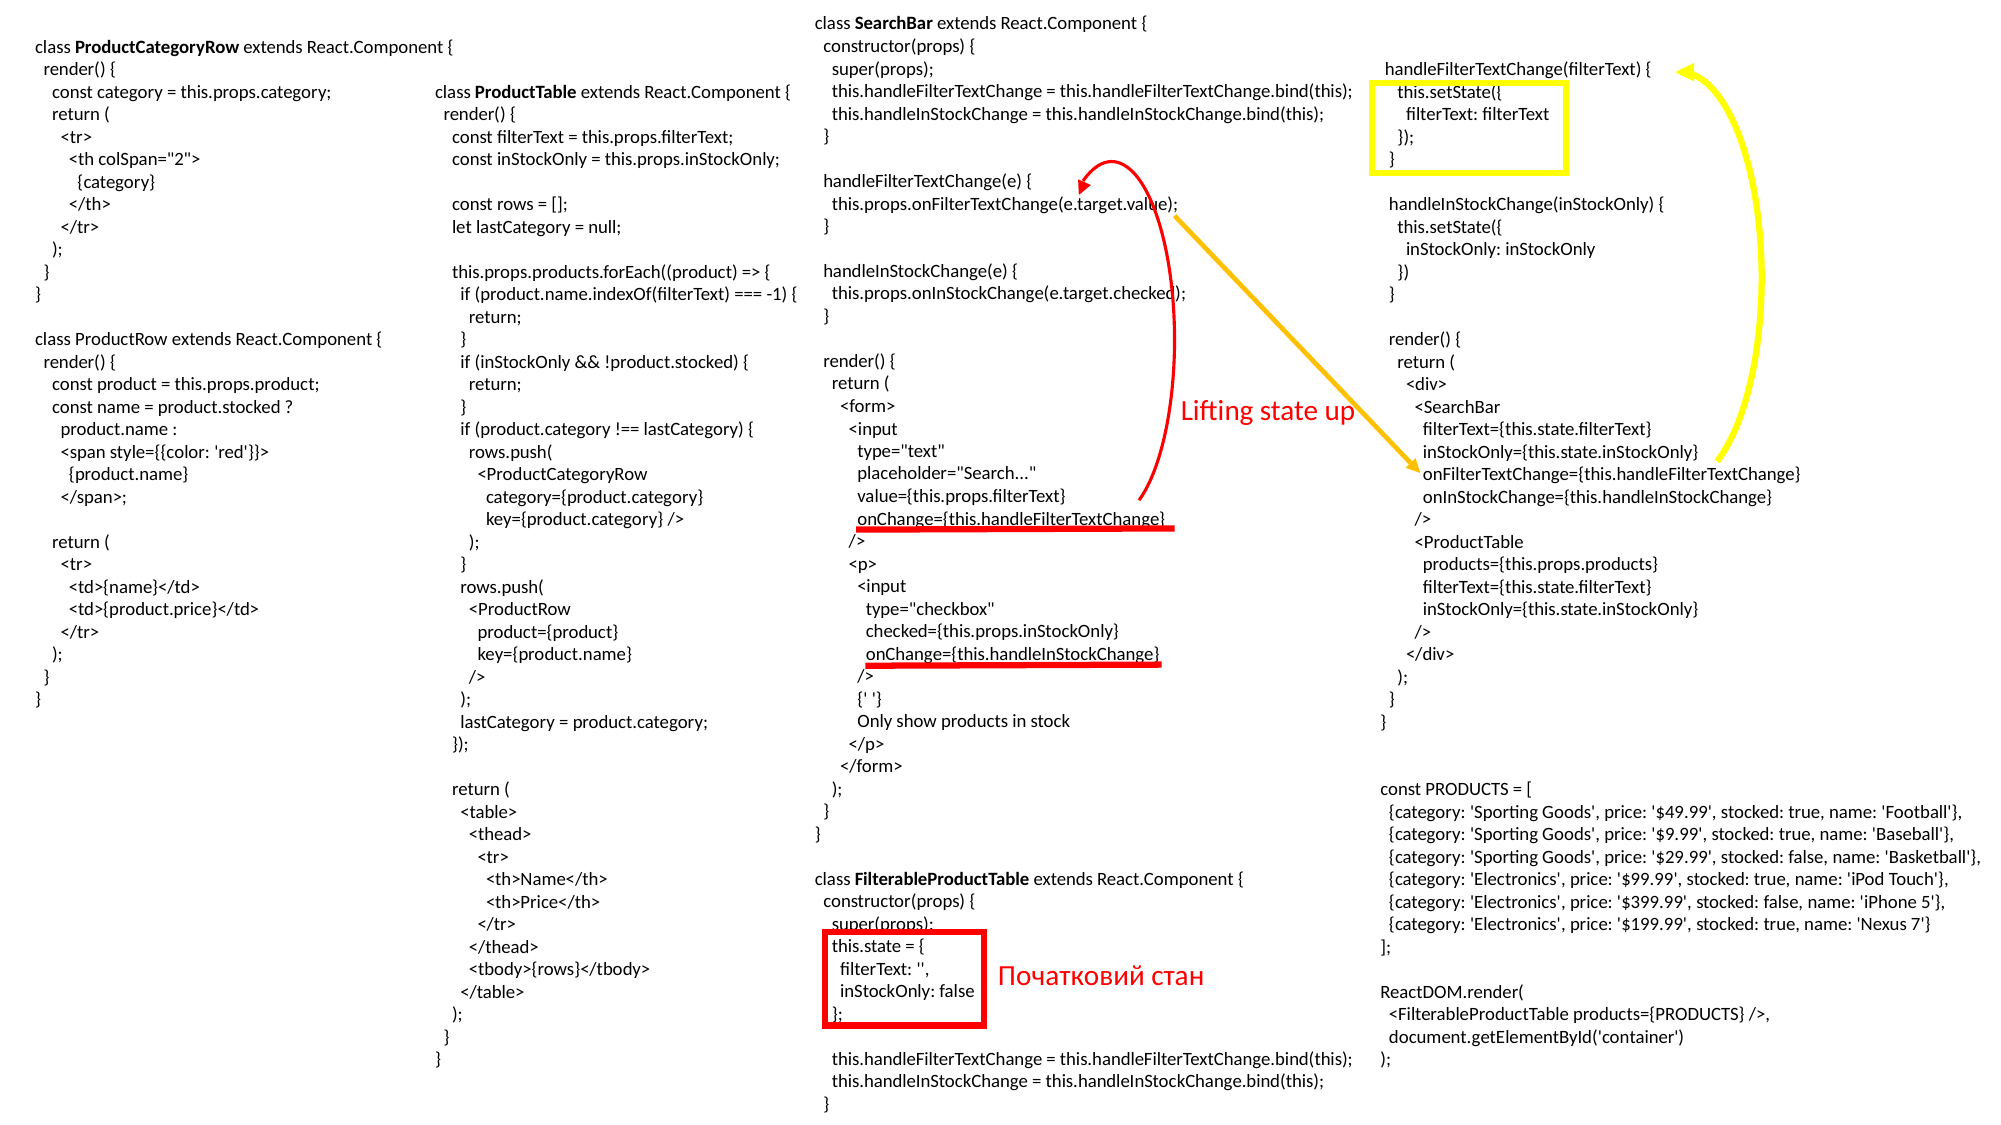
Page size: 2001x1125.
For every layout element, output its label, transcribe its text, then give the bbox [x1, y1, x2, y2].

text_box [1680, 74, 1763, 462]
text_box class ProductCategoryRow extends React.Component { render() { const category = this.props.category; return ( <tr> <th colSpan="2"> {category} </th> </tr> ); } } class ProductRow extends React.Component { render() { const product = this.props.product; const name = product.stocked ? product.name : <span style={{color: 'red'}}> {product.name} </span>; return ( <tr> <td>{name}</td> <td>{product.price}</td> </tr> ); } } [20, 26, 800, 785]
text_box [1078, 184, 1084, 195]
text_box Lifting state up [1166, 384, 1174, 434]
text_box [824, 931, 985, 1027]
text_box class SearchBar extends React.Component { constructor(props) { super(props); this.handleFilterTextChange = this.handleFilterTextChange.bind(this); this.handleInStockChange = this.handleInStockChange.bind(this); } handleFilterTextChange(e) { this.props.onFilterTextChange(e.target.value); } handleInStockChange(e) { this.props.onInStockChange(e.target.checked); } render() { return ( <form> <input type="text" placeholder="Search..." value={this.props.filterText} onChange={this.handleFilterTextChange} /> <p> <input type="checkbox" checked={this.props.inStockOnly} onChange={this.handleInStockChange} /> {' '} Only show products in stock </p> </form> ); } } class FilterableProductTable extends React.Component { constructor(props) { super(props); this.state = { filterText: '', inStockOnly: false }; this.handleFilterTextChange = this.handleFilterTextChange.bind(this); this.handleInStockChange = this.handleInStockChange.bind(this); } [800, 3, 1800, 1121]
text_box class ProductTable extends React.Component { render() { const filterText = this.props.filterText; const inStockOnly = this.props.inStockOnly; const rows = []; let lastCategory = null; this.props.products.forEach((product) => { if (product.name.indexOf(filterText) === -1) { return; } if (inStockOnly && !product.stocked) { return; } if (product.category !== lastCategory) { rows.push( <ProductCategoryRow category={product.category} key={product.category} /> ); } rows.push( <ProductRow product={product} key={product.name} /> ); lastCategory = product.category; }); return ( <table> <thead> <tr> <th>Name</th> <th>Price</th> </tr> </thead> <tbody>{rows}</tbody> </table> ); } } [420, 72, 1421, 1077]
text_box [1174, 215, 1421, 474]
text_box [1371, 82, 1567, 174]
text_box handleFilterTextChange(filterText) { this.setState({ filterText: filterText }); } handleInStockChange(inStockOnly) { this.setState({ inStockOnly: inStockOnly }) } render() { return ( <div> <SearchBar filterText={this.state.filterText} inStockOnly={this.state.inStockOnly} onFilterTextChange={this.handleFilterTextChange} onInStockChange={this.handleInStockChange} /> <ProductTable products={this.props.products} filterText={this.state.filterText} inStockOnly={this.state.inStockOnly} /> </div> ); } } const PRODUCTS = [ {category: 'Sporting Goods', price: '$49.99', stocked: true, name: 'Football'}, {category: 'Sporting Goods', price: '$9.99', stocked: true, name: 'Baseball'}, {category: 'Sporting Goods', price: '$29.99', stocked: false, name: 'Basketball'}, {category: 'Electronics', price: '$99.99', stocked: true, name: 'iPod Touch'}, {category: 'Electronics', price: '$399.99', stocked: false, name: 'iPhone 5'}, {category: 'Electronics', price: '$199.99', stocked: true, name: 'Nexus 7'} ]; ReactDOM.render( <FilterableProductTable products={PRODUCTS} />, document.getElementById('container') ); [1800, 49, 1996, 1077]
text_box [1082, 160, 1174, 501]
text_box Початковий стан [983, 949, 1220, 999]
